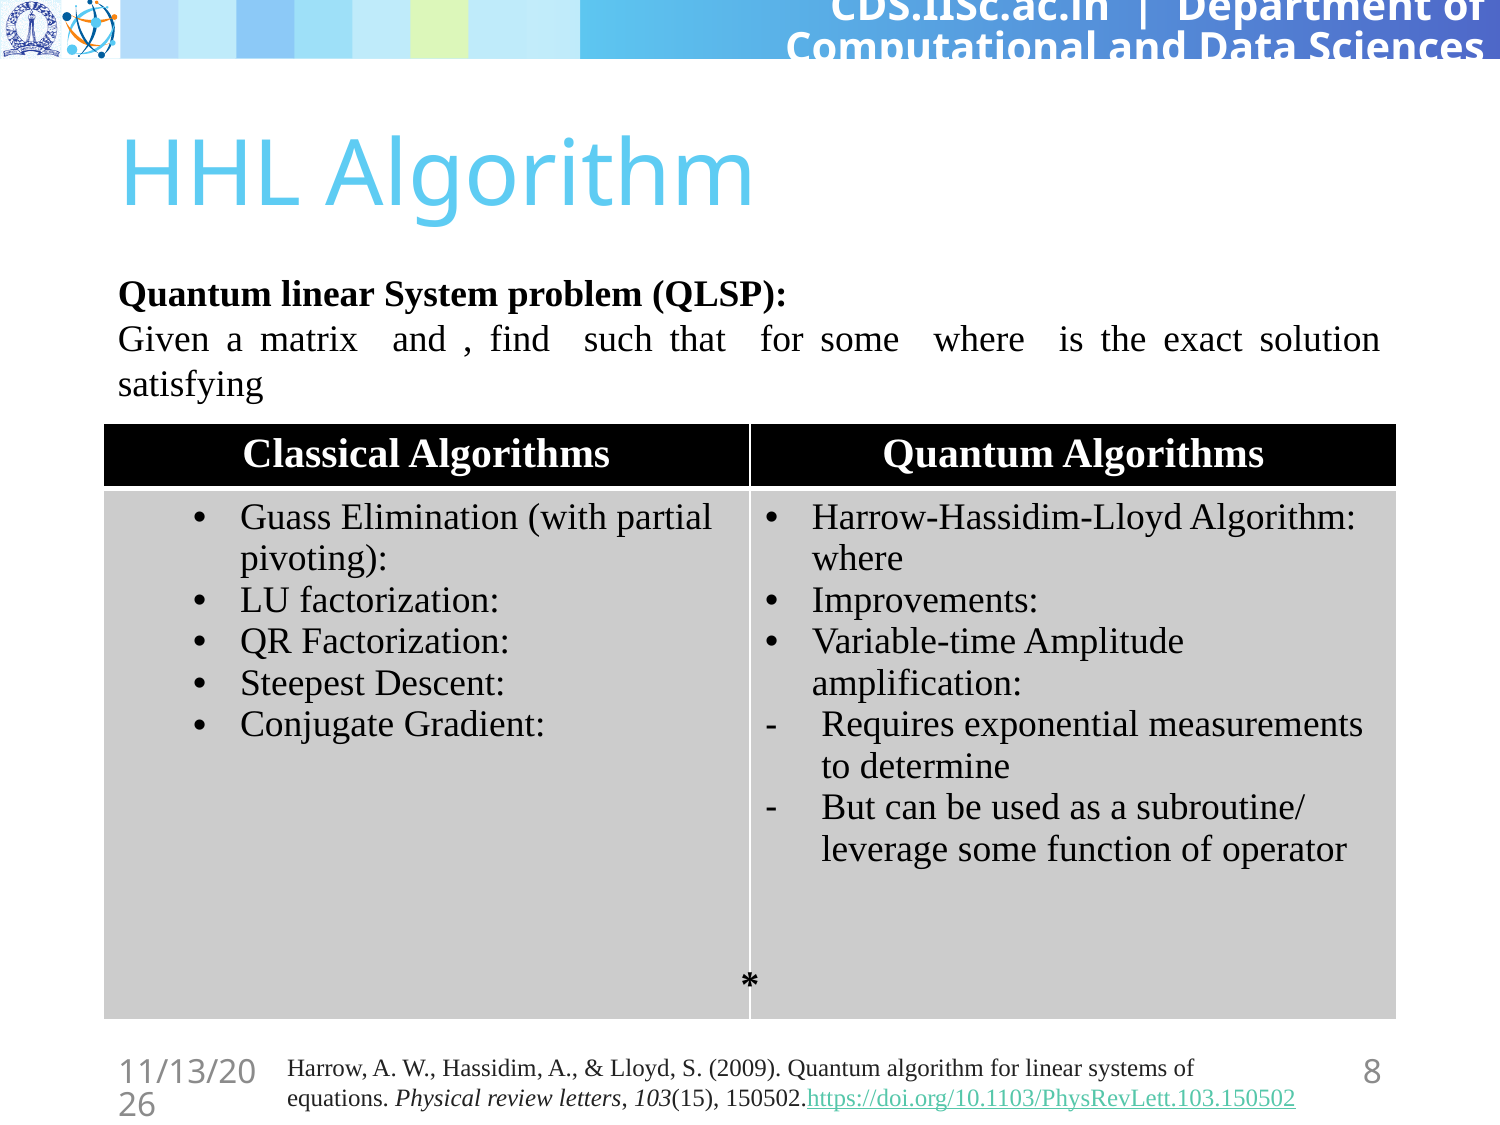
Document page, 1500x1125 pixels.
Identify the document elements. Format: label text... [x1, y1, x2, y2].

text_box Harrow, A. W., Hassidim, A., & Lloyd, S. (2009). Quantum algorithm for linear systems of equations. Physical review letters, 103(15), 150502.https://doi.org/10.1103/PhysRevLett.103.150502 [272, 1043, 1323, 1119]
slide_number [103, 1042, 273, 1103]
title HHL Algorithm [103, 66, 1397, 285]
slide_number 8 [1248, 1042, 1397, 1103]
